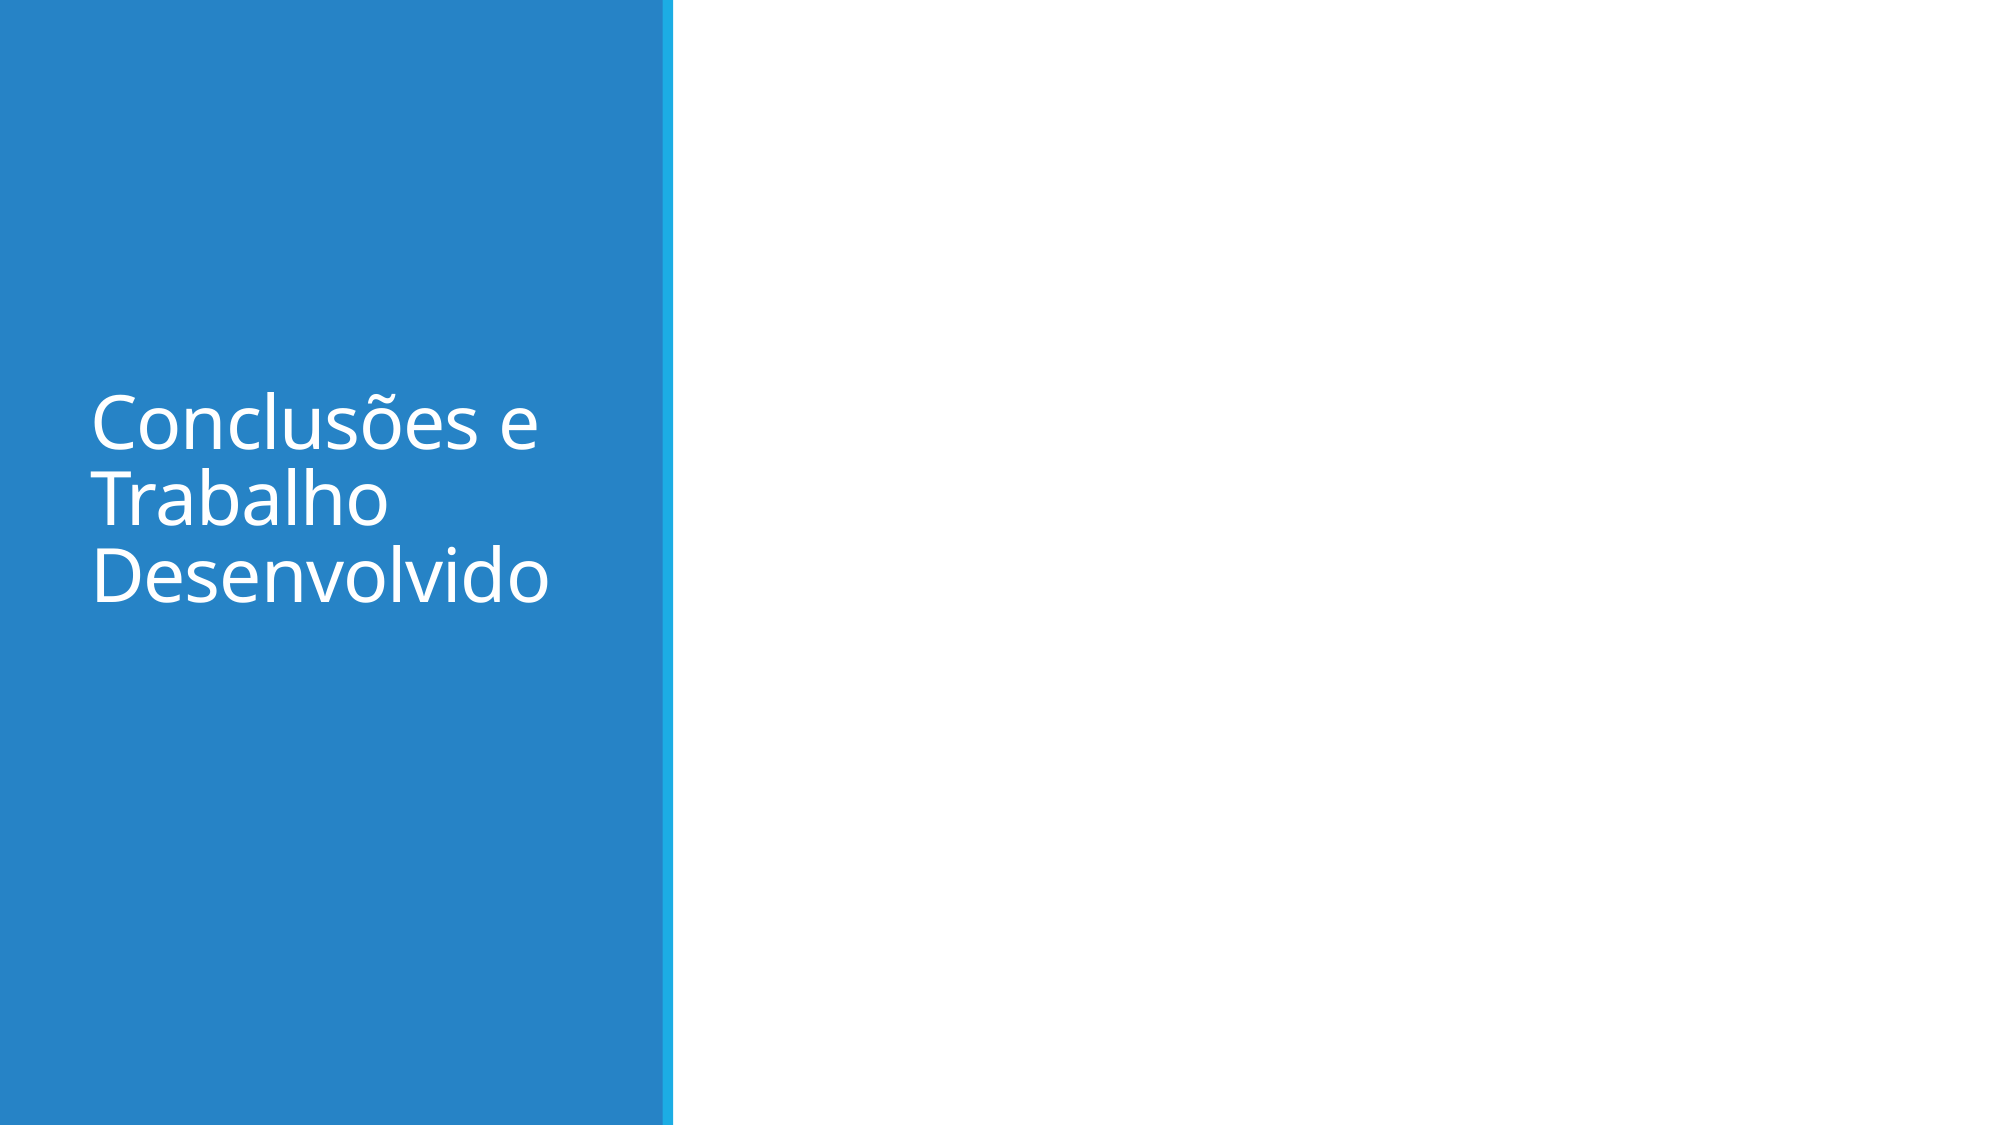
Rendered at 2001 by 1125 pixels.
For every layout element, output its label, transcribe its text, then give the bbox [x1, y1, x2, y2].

title Conclusões e Trabalho Desenvolvido [75, 249, 600, 625]
